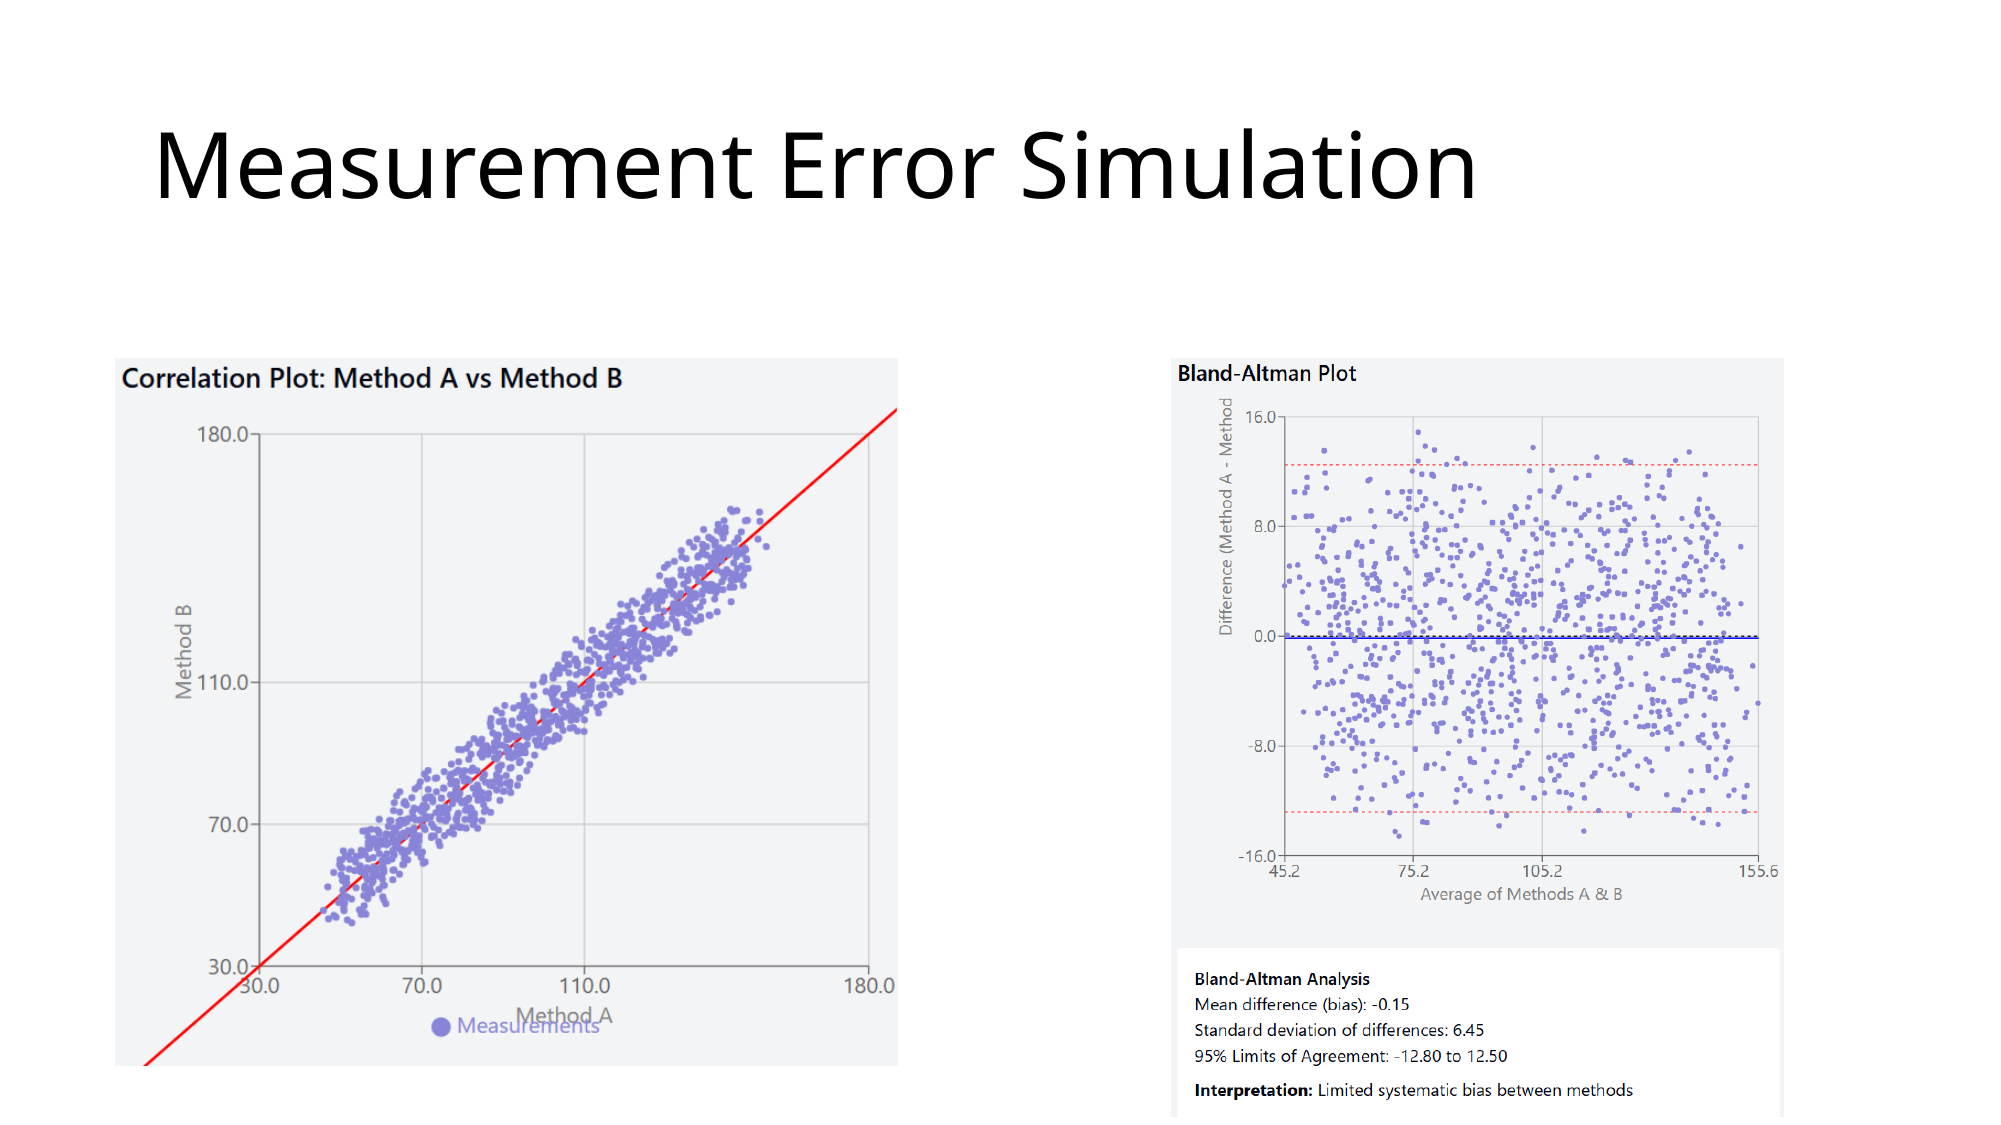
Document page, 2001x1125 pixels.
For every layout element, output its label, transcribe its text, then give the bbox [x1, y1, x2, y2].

picture [1171, 358, 1784, 1117]
title Measurement Error Simulation [137, 59, 1863, 278]
picture [115, 358, 898, 1066]
